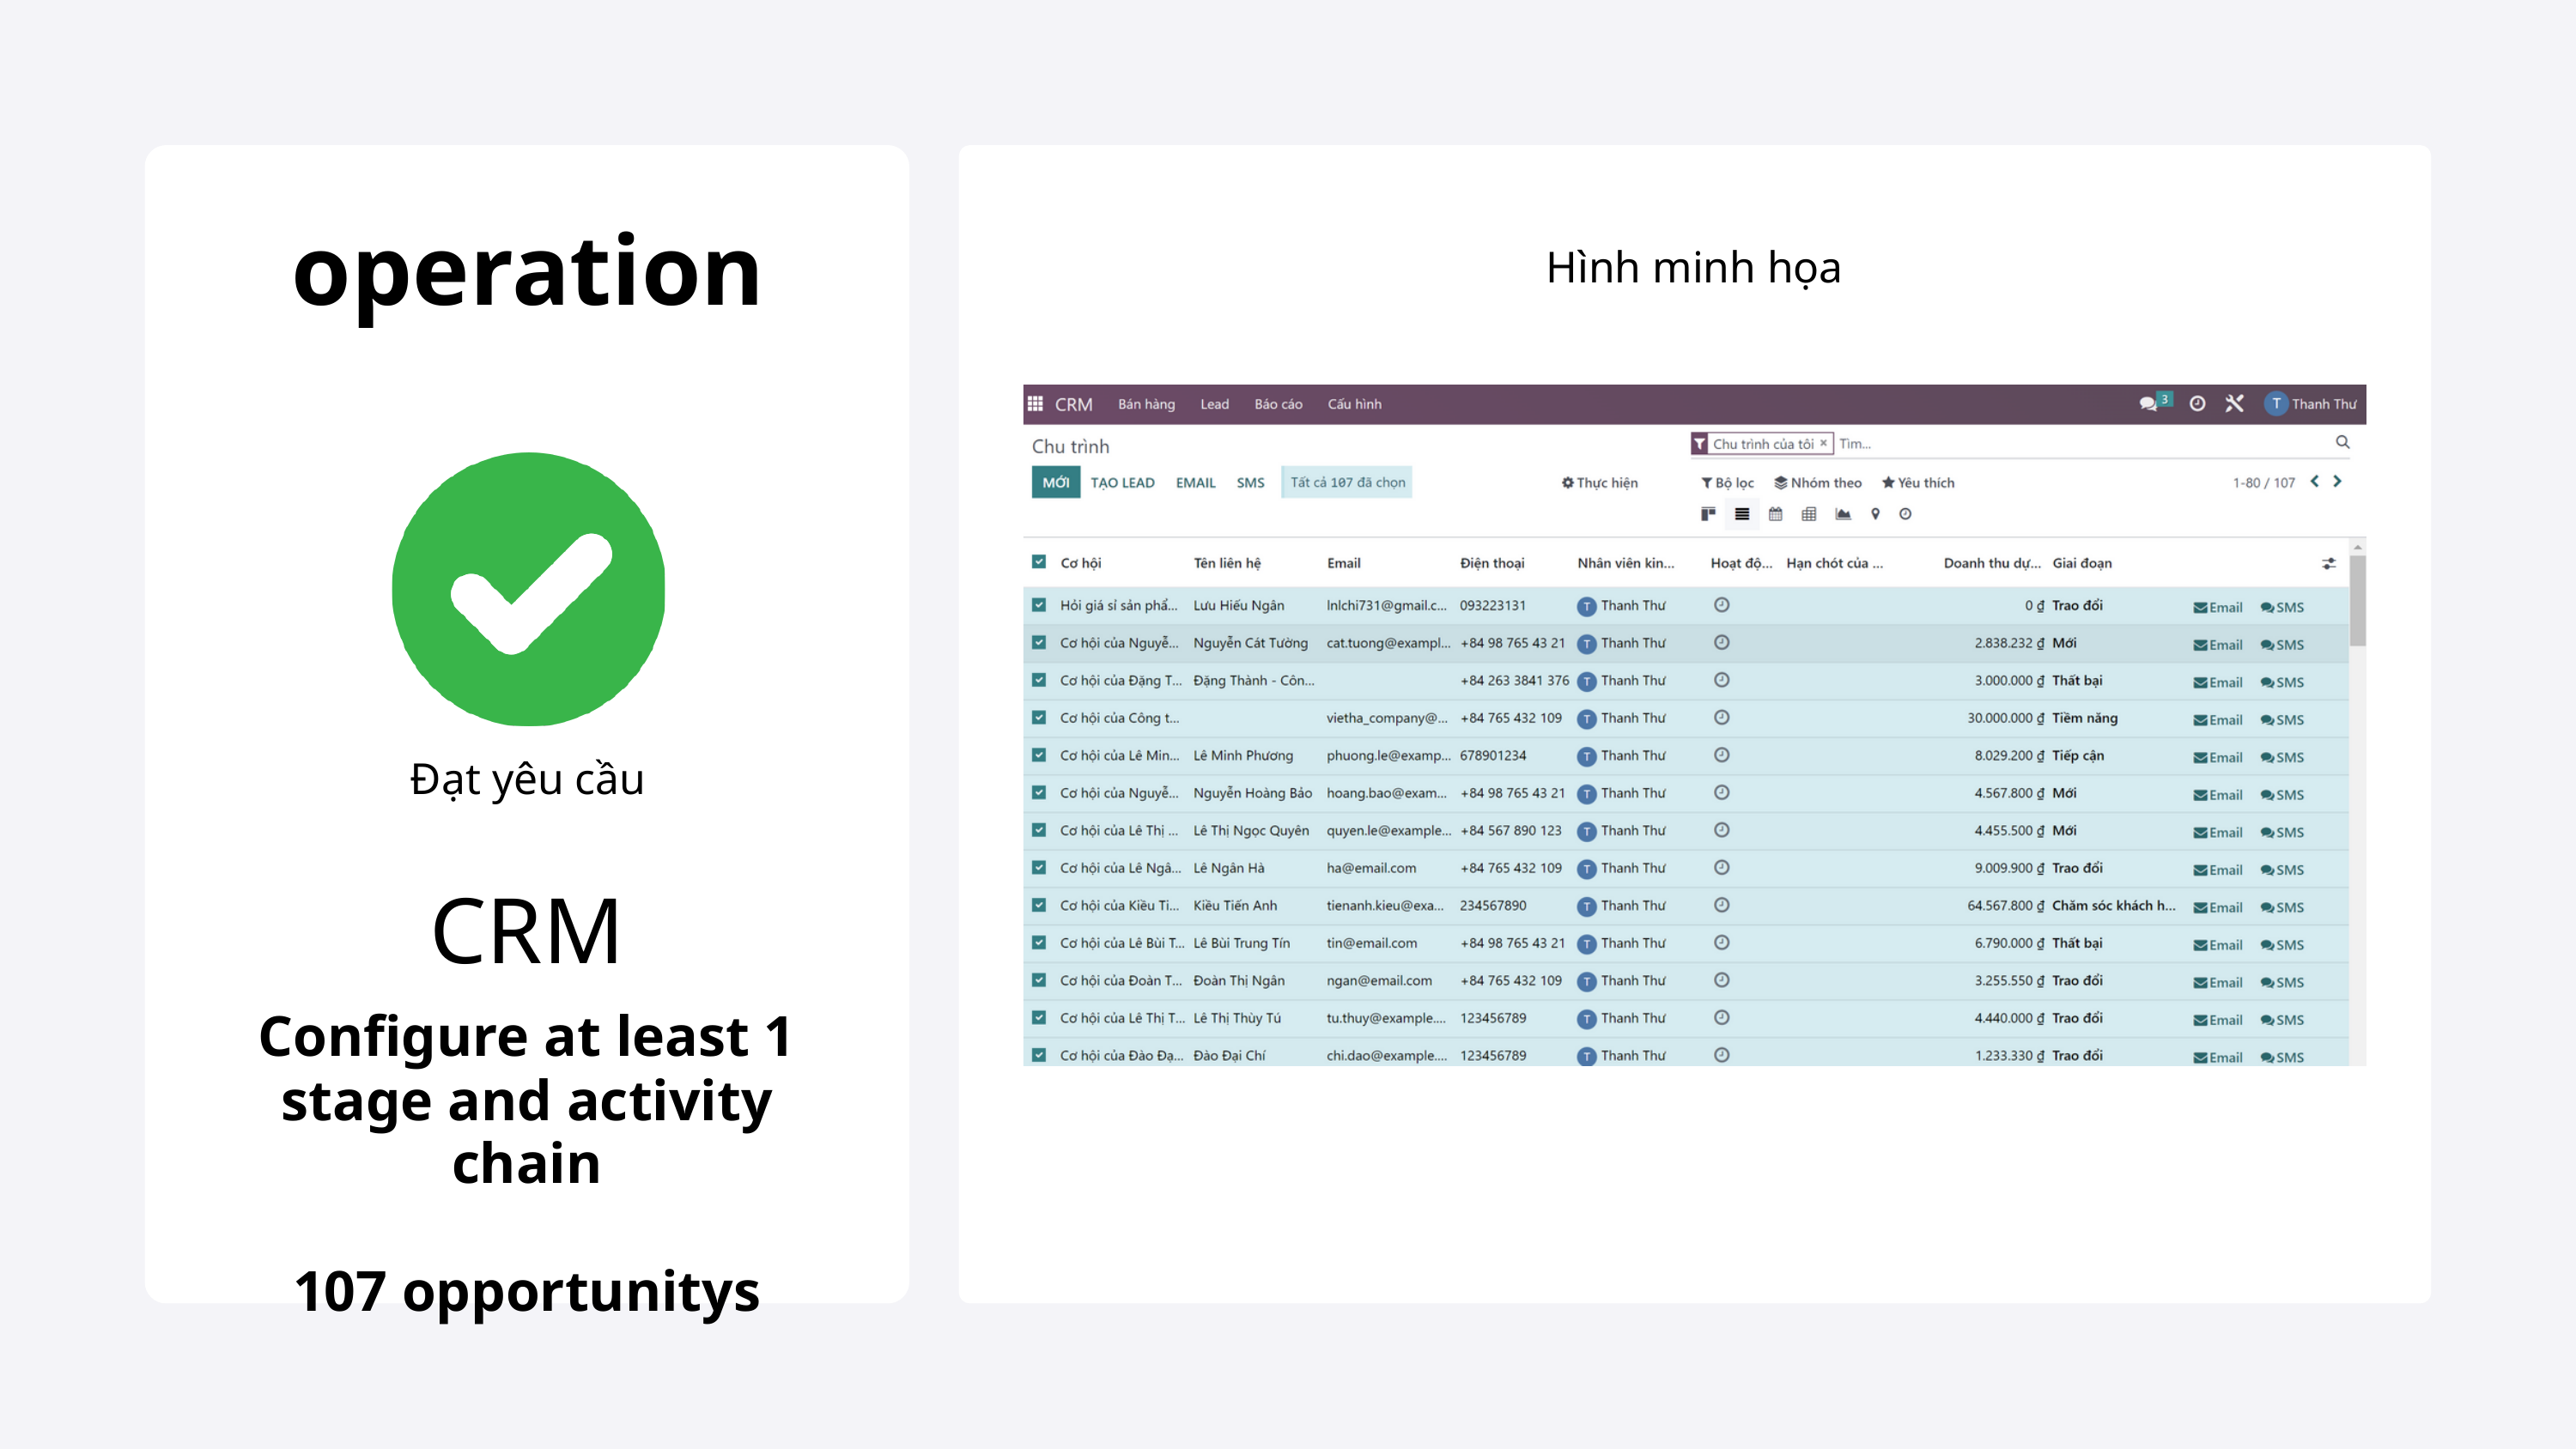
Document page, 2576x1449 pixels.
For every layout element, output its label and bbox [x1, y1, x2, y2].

text_box [958, 144, 2432, 1304]
text_box [219, 873, 835, 1258]
text_box [144, 144, 910, 1304]
